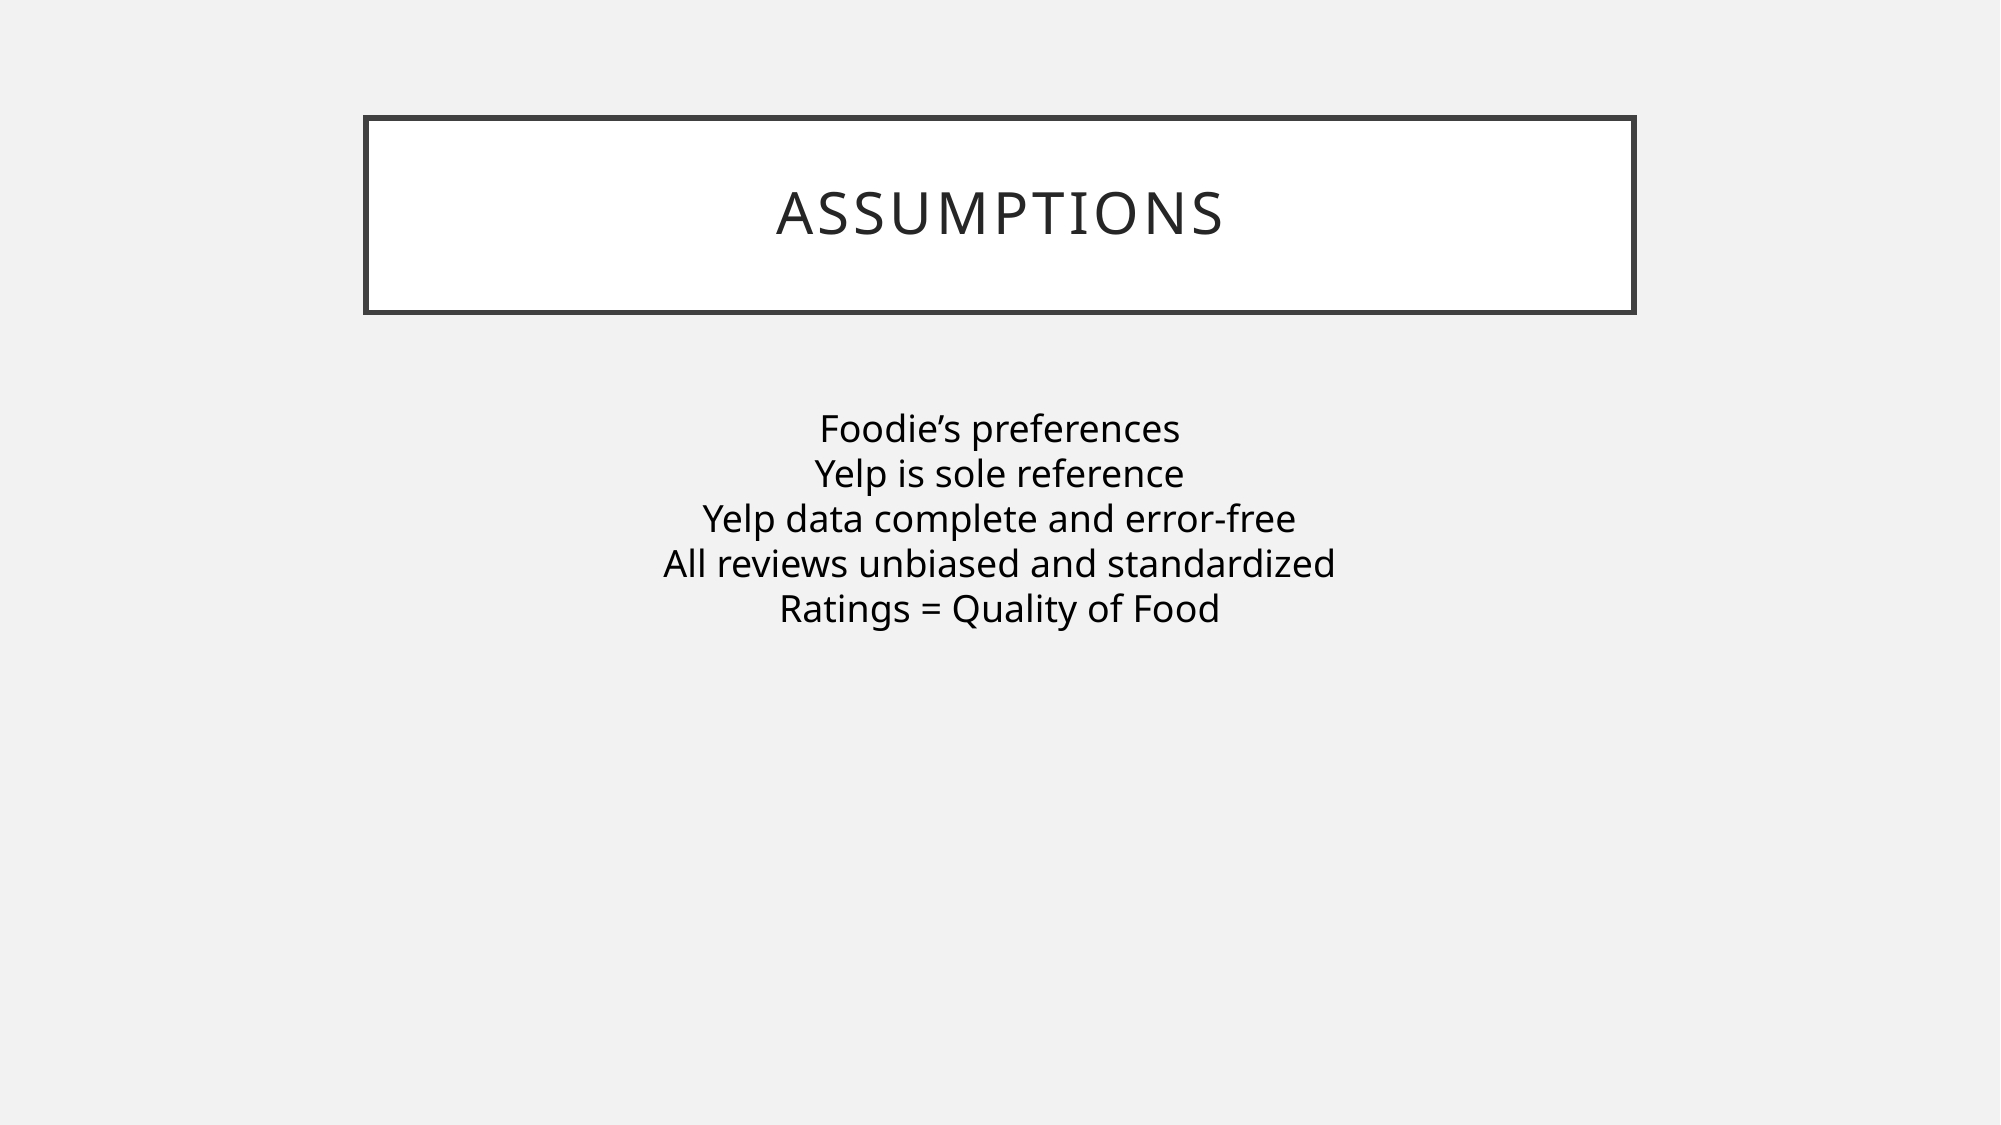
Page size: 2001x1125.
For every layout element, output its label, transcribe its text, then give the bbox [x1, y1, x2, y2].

text_box Foodie’s preferences Yelp is sole reference Yelp data complete and error-free All reviews unbiased and standardized Ratings = Quality of Food [396, 397, 1604, 683]
title Assumptions [363, 115, 1637, 315]
